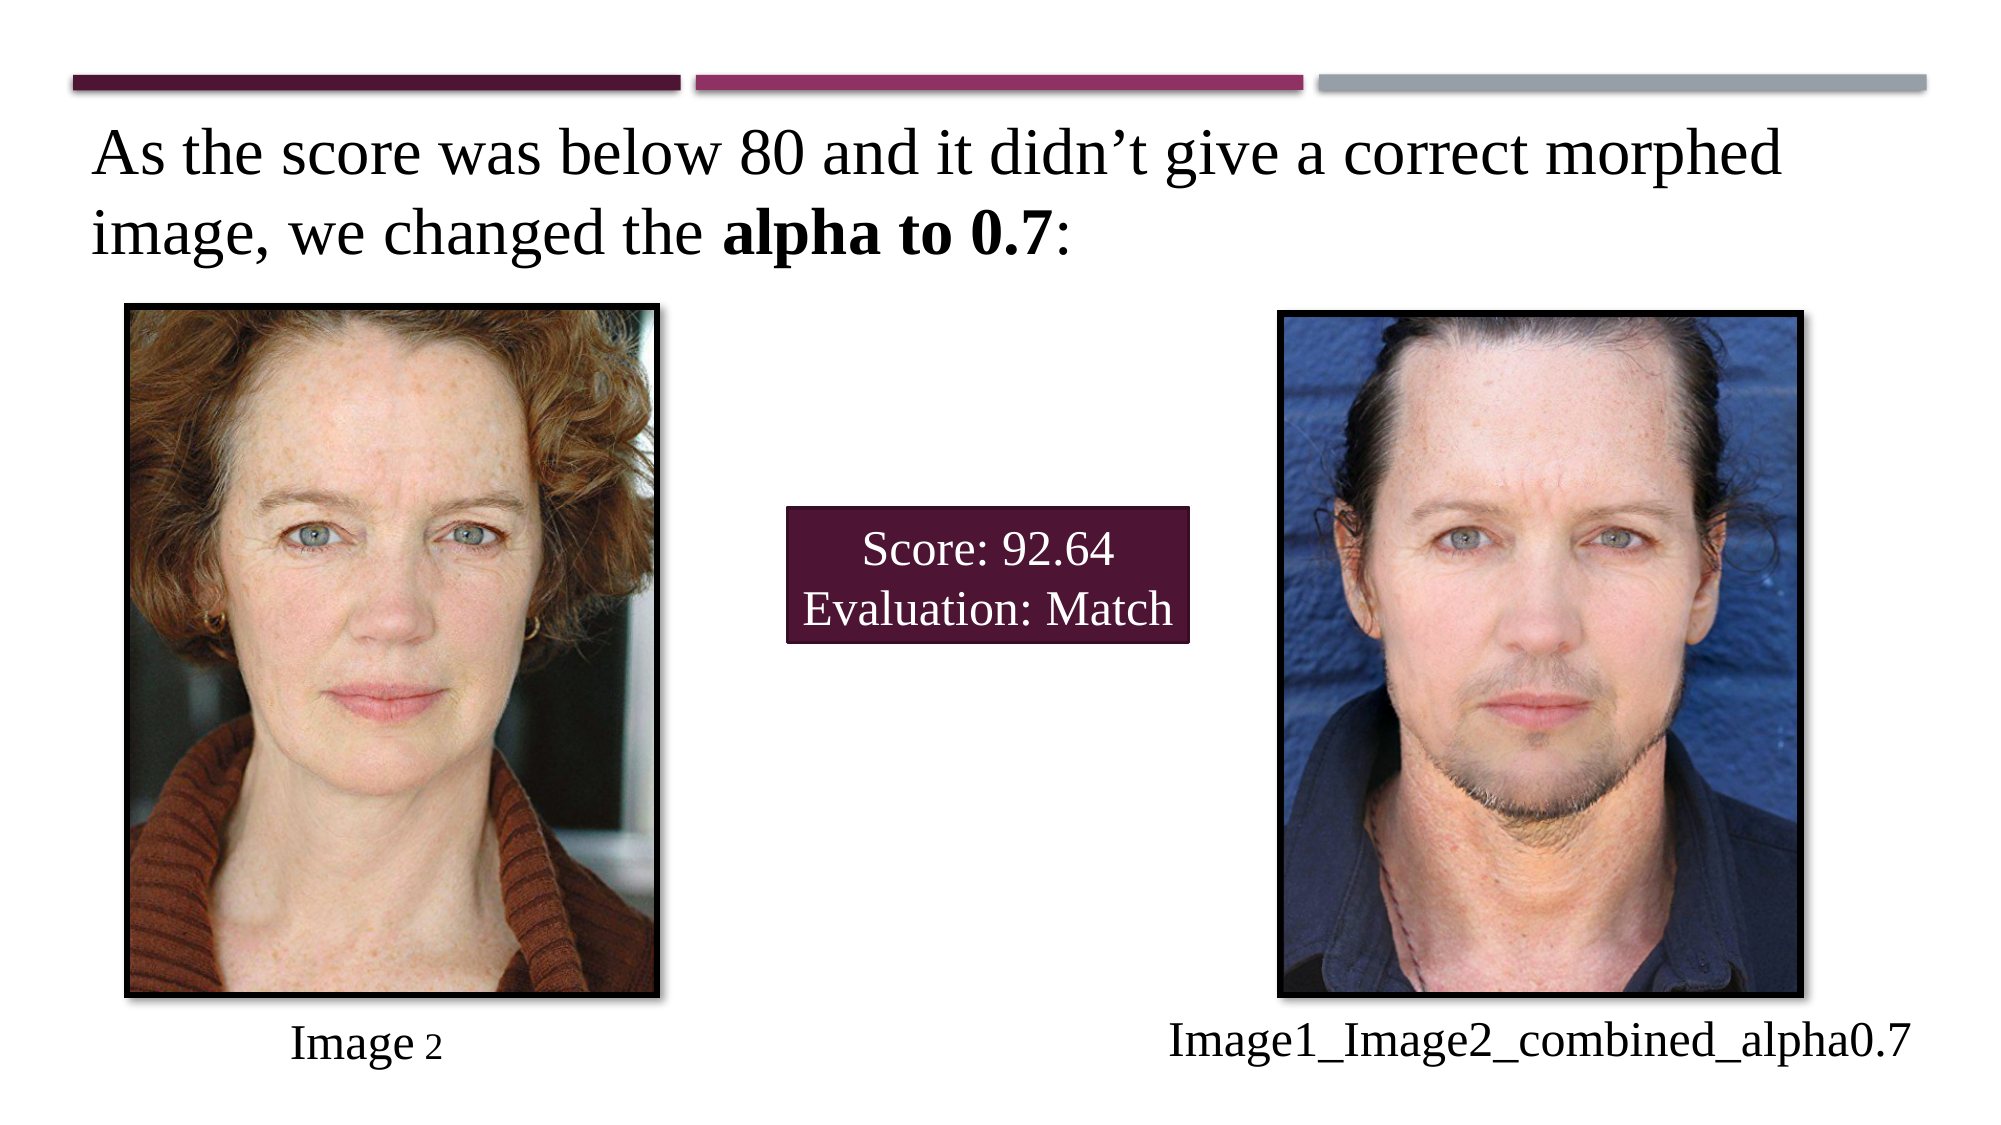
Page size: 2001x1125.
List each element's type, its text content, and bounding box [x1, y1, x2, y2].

text_box Image 2 [275, 1002, 459, 1077]
text_box As the score was below 80 and it didn’t give a correct morphed image, we changed the alpha to 0.7: [77, 100, 1968, 276]
picture [1282, 316, 1798, 993]
picture [129, 309, 654, 993]
text_box Score: 92.64 Evaluation: Match [786, 506, 1190, 644]
text_box Image1_Image2_combined_alpha0.7 [1153, 999, 1928, 1074]
